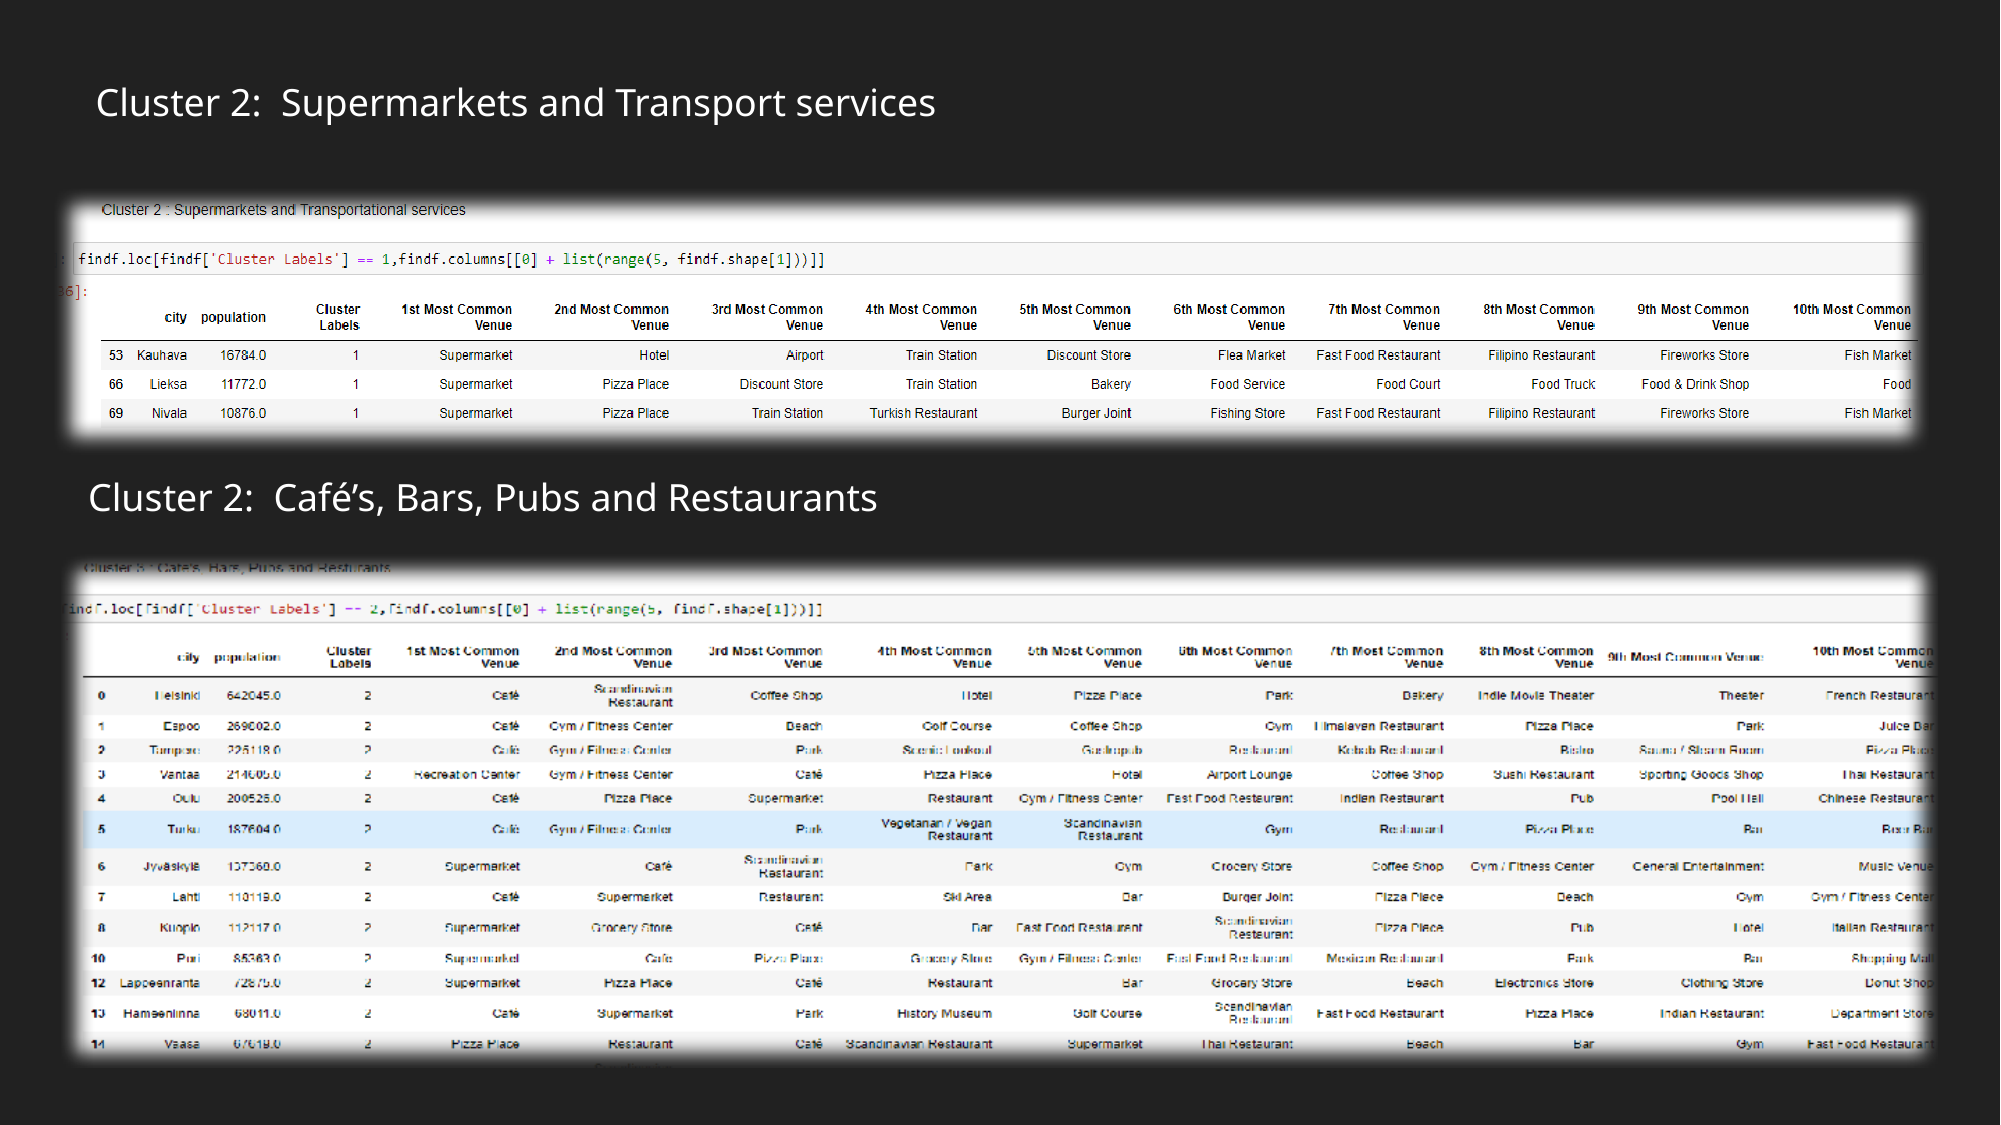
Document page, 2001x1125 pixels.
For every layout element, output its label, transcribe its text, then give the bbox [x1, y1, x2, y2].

picture [61, 554, 1940, 1068]
text_box Cluster 2: Café’s, Bars, Pubs and Restaurants [73, 466, 1900, 526]
picture [54, 188, 1930, 455]
text_box Cluster 2: Supermarkets and Transport services [80, 71, 1908, 132]
